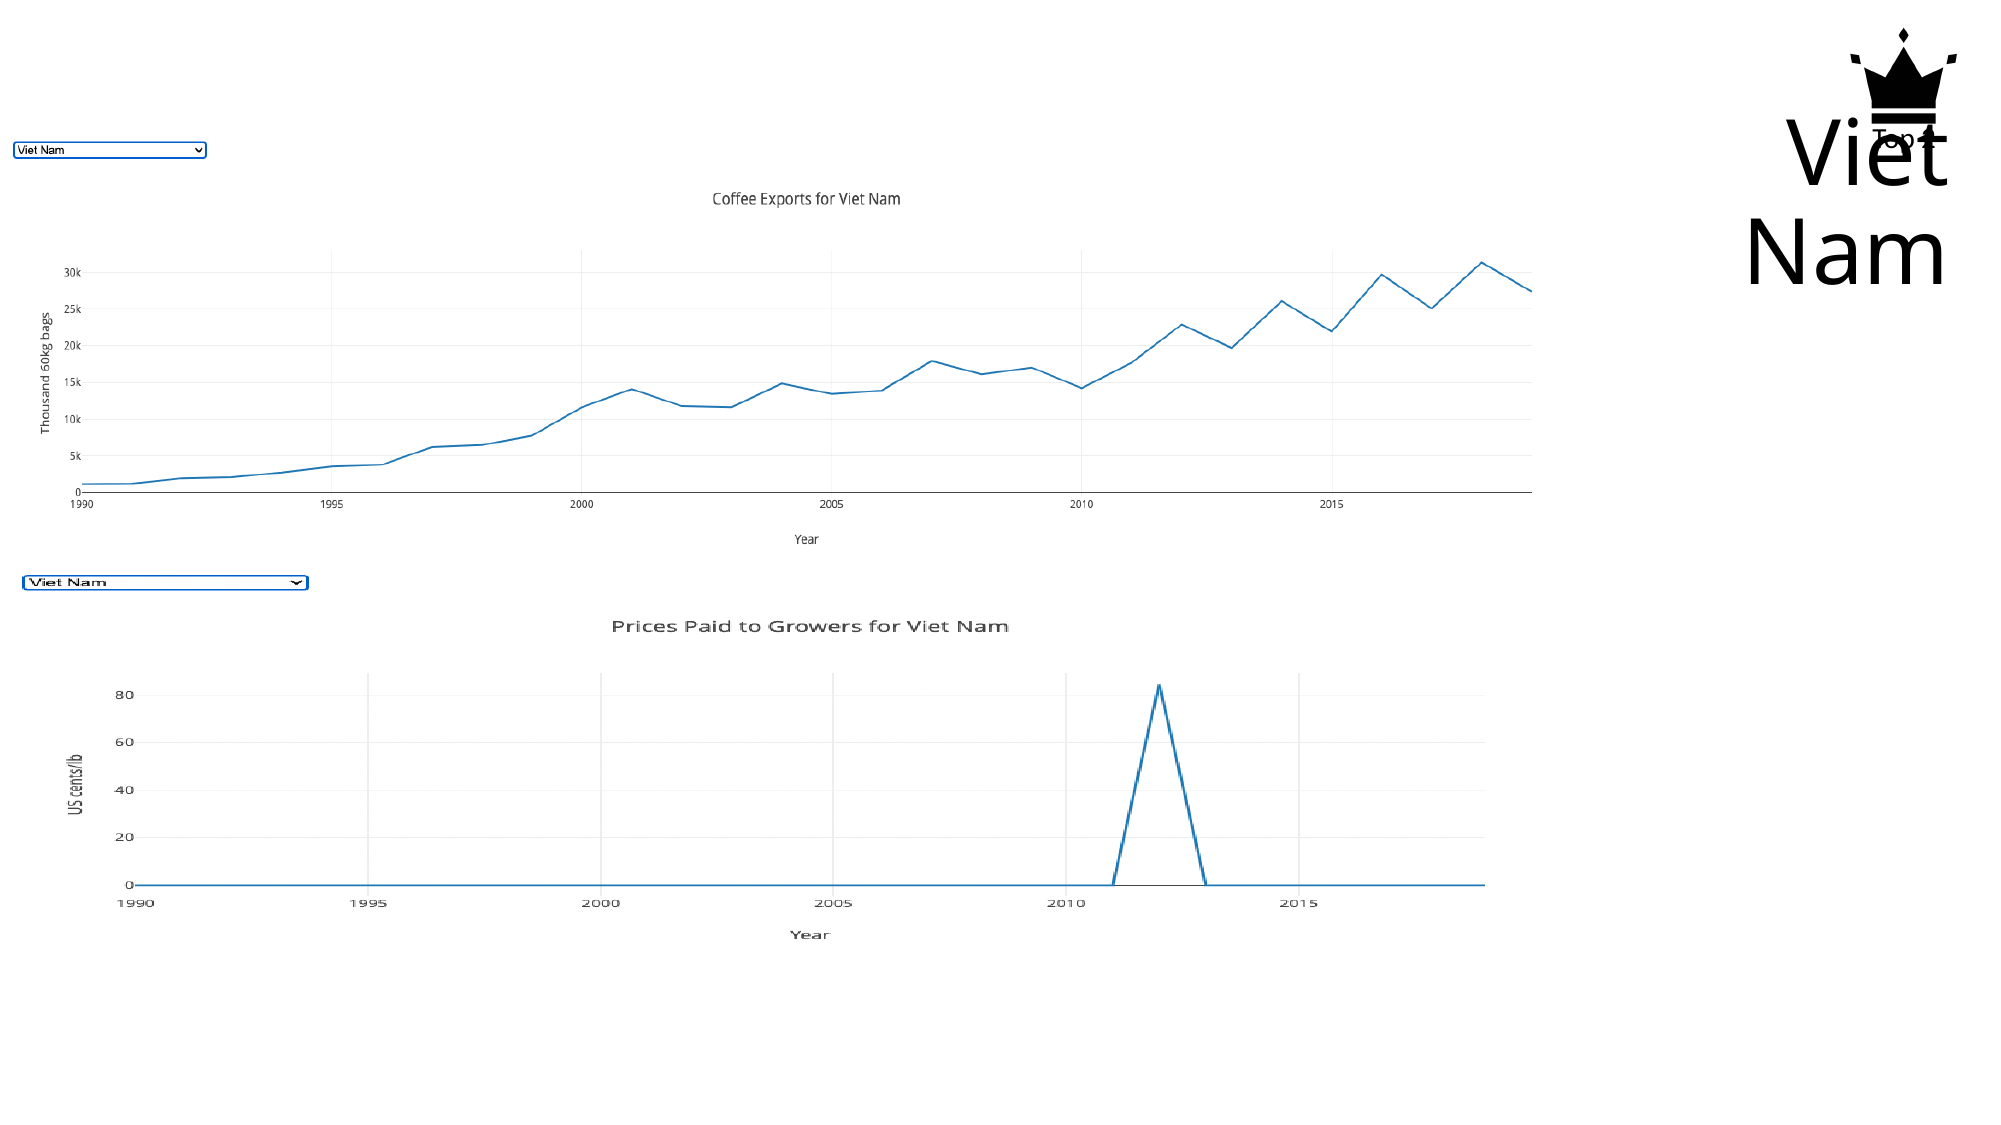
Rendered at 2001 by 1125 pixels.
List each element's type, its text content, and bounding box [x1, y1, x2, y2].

text_box Viet Nam [1561, 96, 1965, 314]
picture [1842, 14, 1965, 137]
text_box Top 2 [1855, 137, 1951, 162]
picture [13, 121, 1590, 953]
